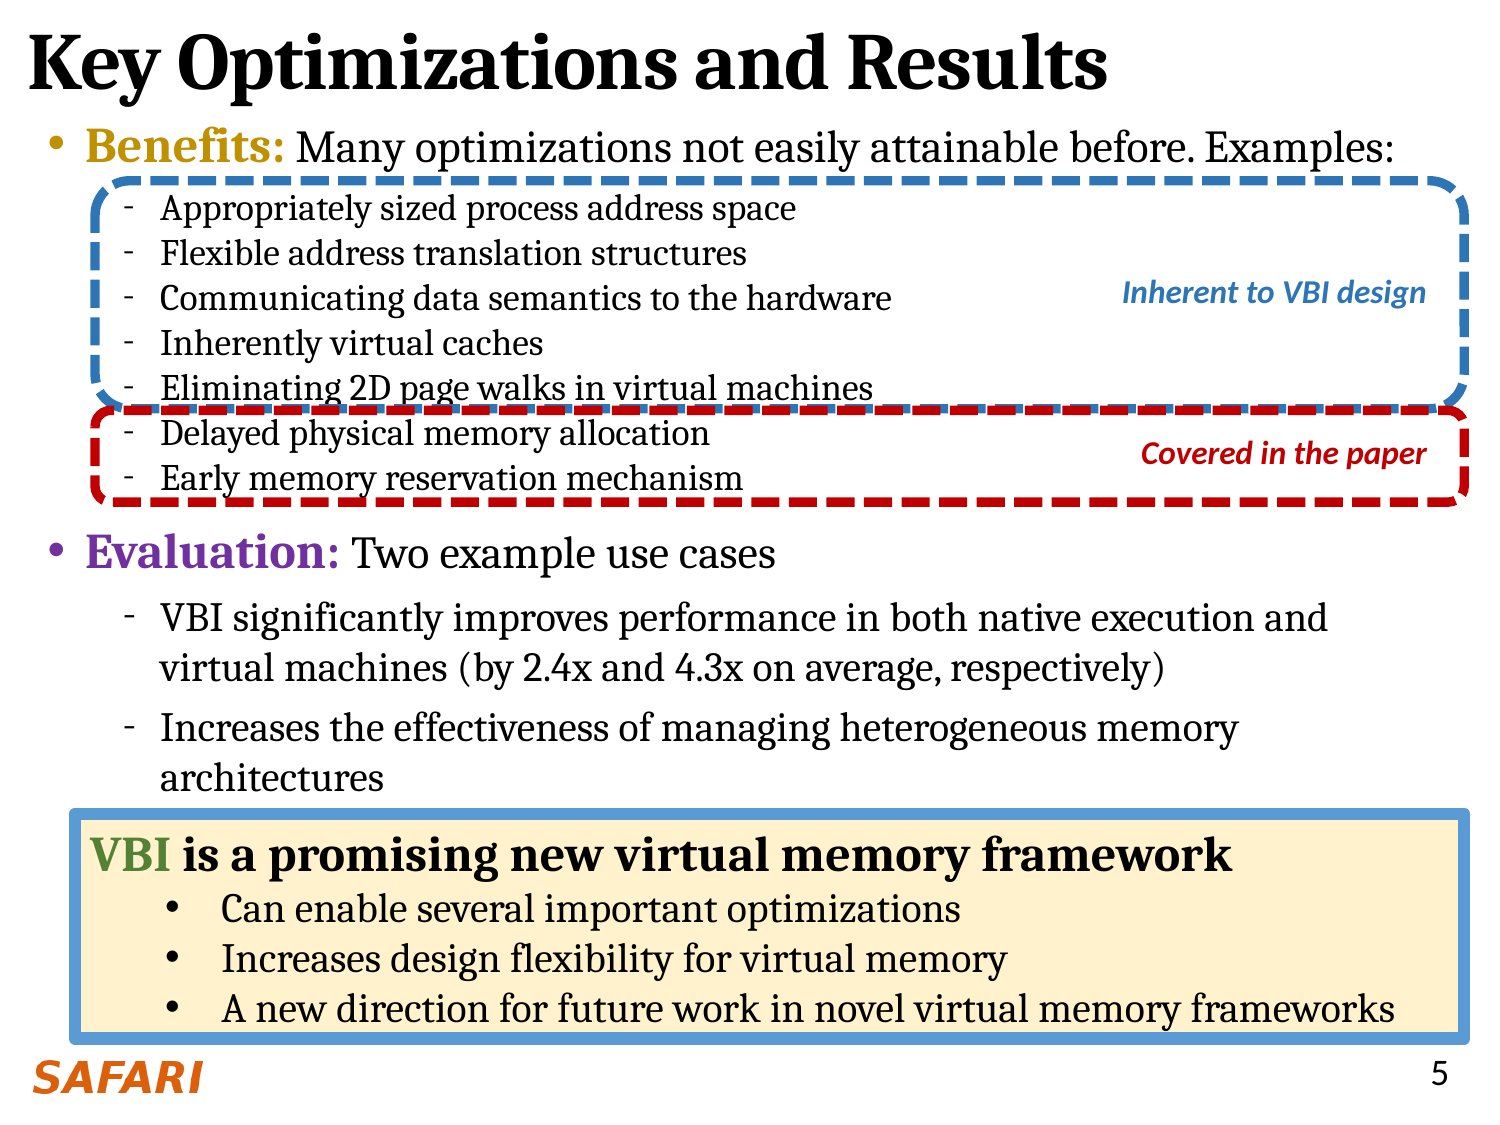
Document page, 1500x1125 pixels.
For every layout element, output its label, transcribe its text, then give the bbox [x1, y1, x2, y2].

text_box Covered in the paper [1126, 431, 1442, 478]
text_box [93, 409, 1466, 504]
text_box [93, 179, 1466, 410]
title Key Optimizations and Results [12, 12, 1487, 134]
text_box VBI is a promising new virtual memory framework Can enable several important optimizations Increases design flexibility for virtual memory A new direction for future work in novel virtual memory frameworks [75, 813, 1465, 1039]
text_box 5 [901, 1040, 1465, 1101]
picture [31, 1051, 209, 1104]
text_box Inherent to VBI design [1106, 270, 1442, 318]
list Benefits: Many optimizations not easily attainable before. Examples: Appropriately sized process address space Flexible address translation structures Communicating data semantics to the hardware Inherently virtual caches Eliminating 2D page walks in virtual machines Delayed physical memory allocation Early memory reservation mechanism Evaluation: Two example use cases VBI significantly improves performance in both native execution and virtual machines (by 2.4x and 4.3x on average, respectively) Increases the effectiveness of managing heterogeneous memory architectures [32, 134, 1465, 985]
